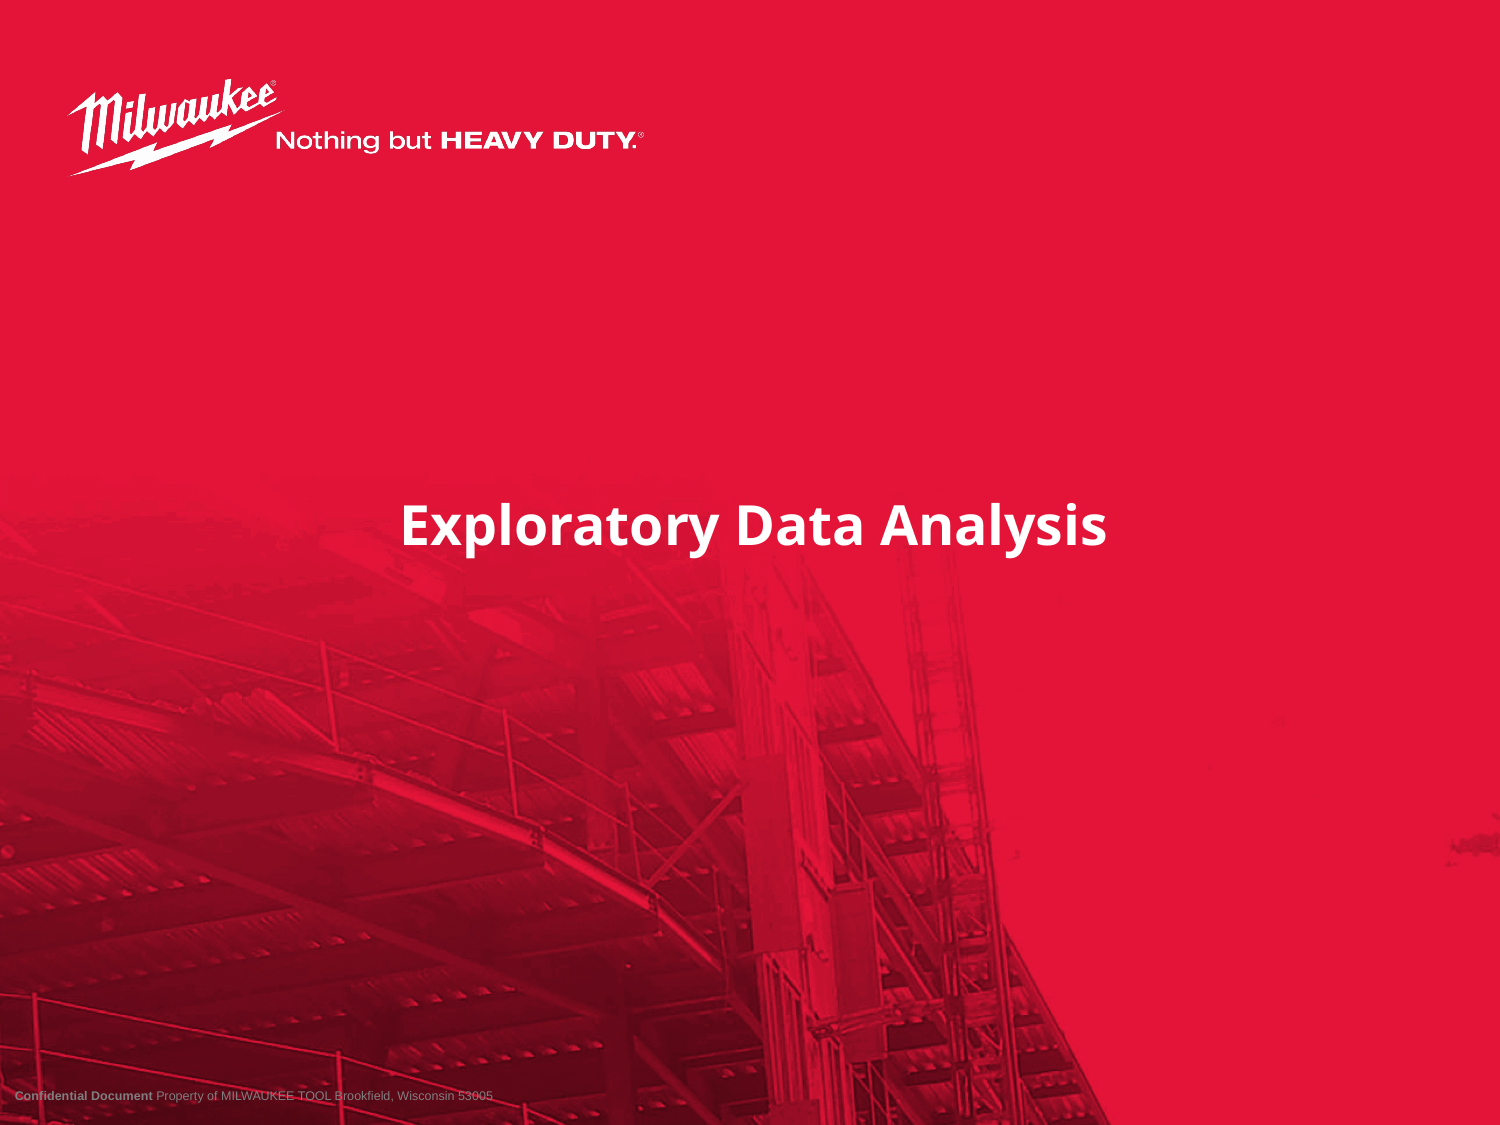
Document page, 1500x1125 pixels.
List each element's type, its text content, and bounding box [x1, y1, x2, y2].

title Exploratory Data Analysis [116, 490, 1392, 565]
picture [0, 0, 1500, 1125]
